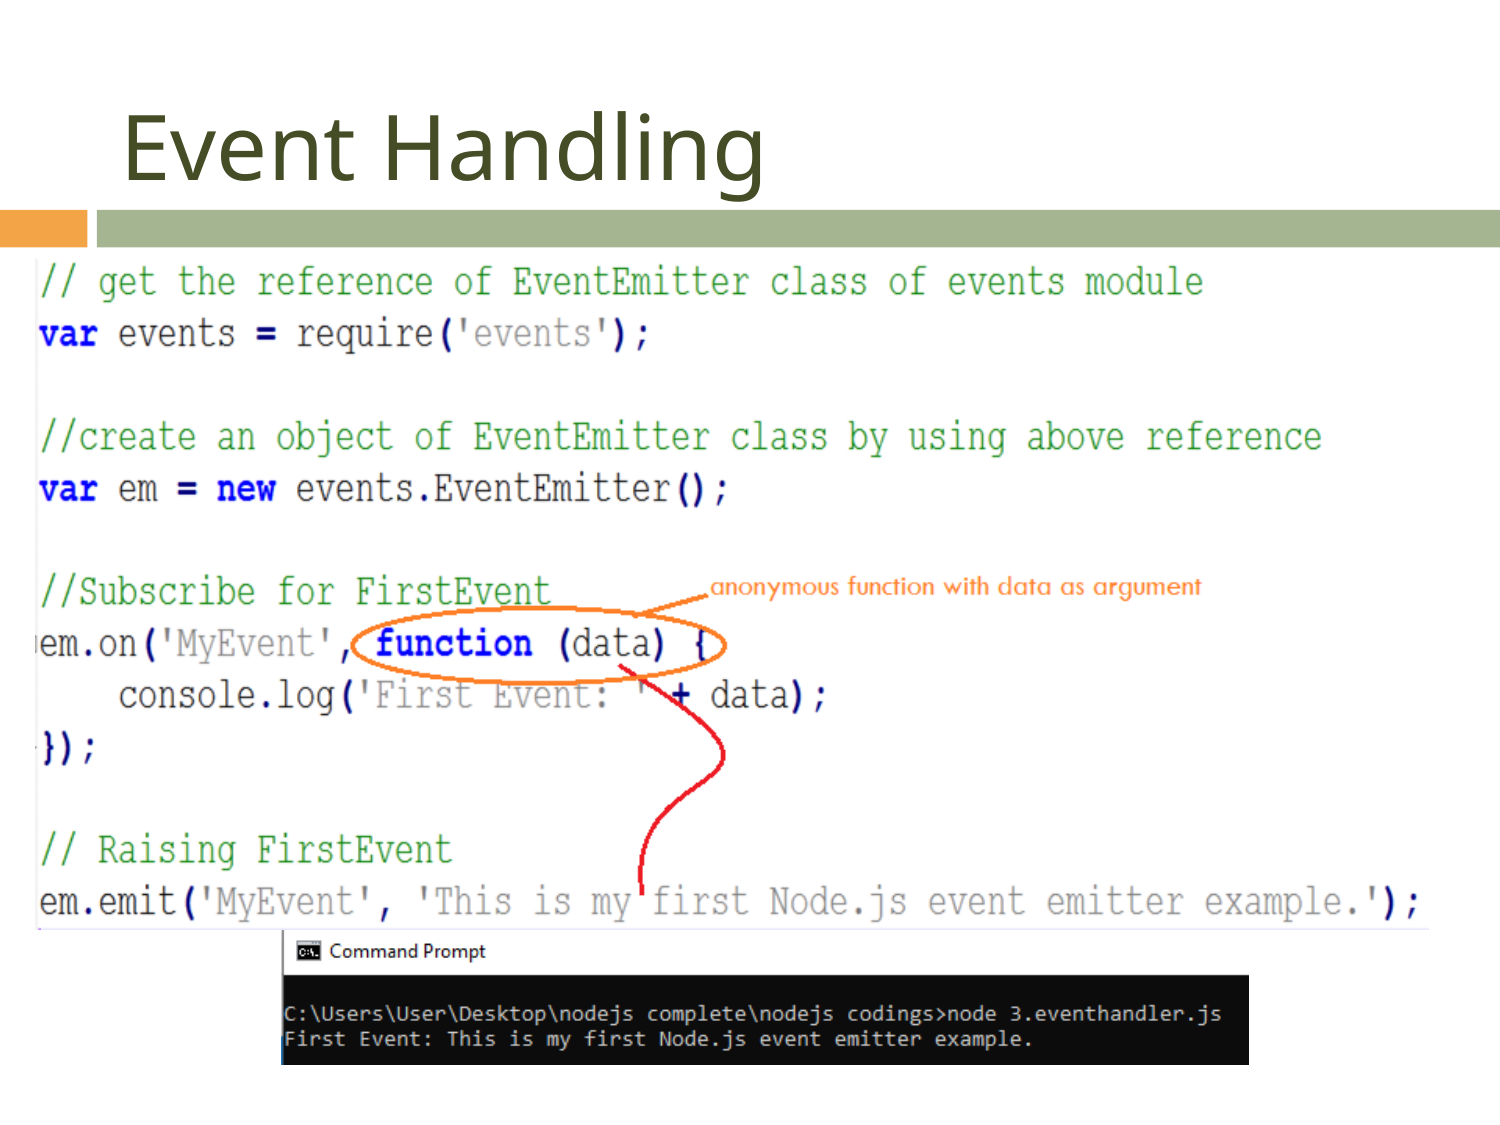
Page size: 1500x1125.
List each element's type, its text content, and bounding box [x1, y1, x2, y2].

title Event Handling [105, 82, 1381, 207]
picture [34, 257, 1430, 1066]
